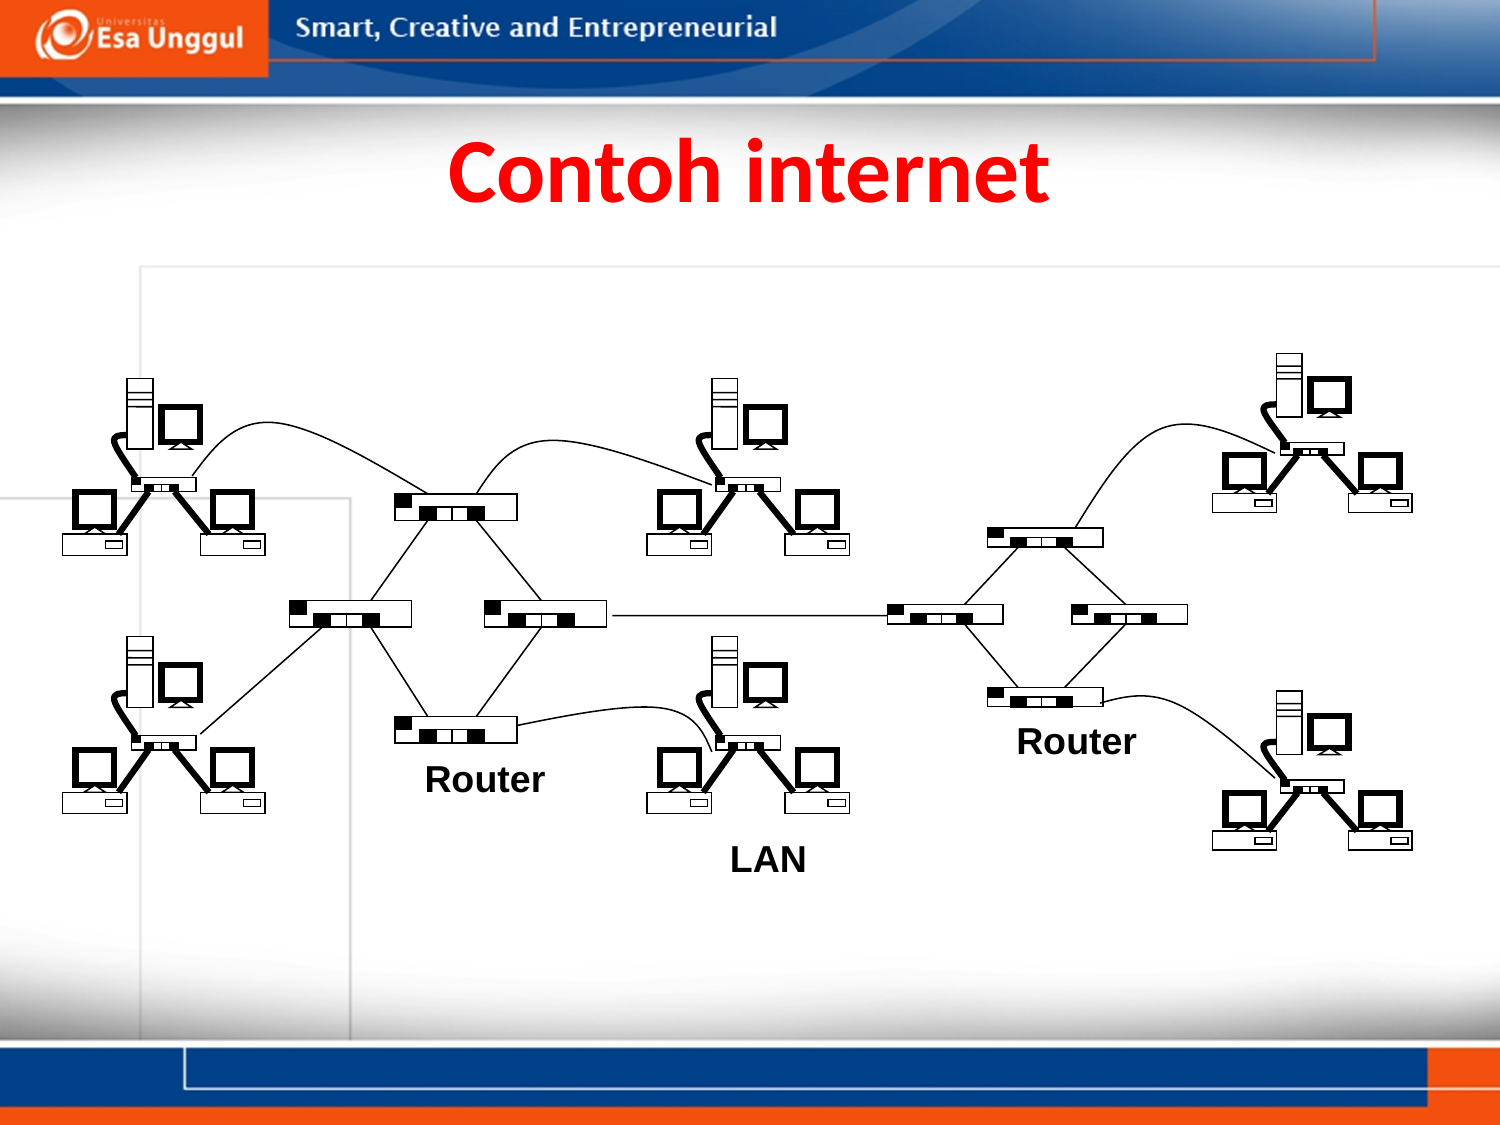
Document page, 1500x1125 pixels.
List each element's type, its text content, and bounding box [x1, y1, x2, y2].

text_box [1212, 690, 1413, 851]
text_box [1076, 424, 1207, 526]
picture [0, 0, 1500, 1125]
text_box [1212, 352, 1413, 514]
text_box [61, 377, 851, 888]
text_box [1191, 711, 1207, 749]
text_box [887, 527, 1188, 771]
title Contoh internet [75, 99, 1425, 233]
